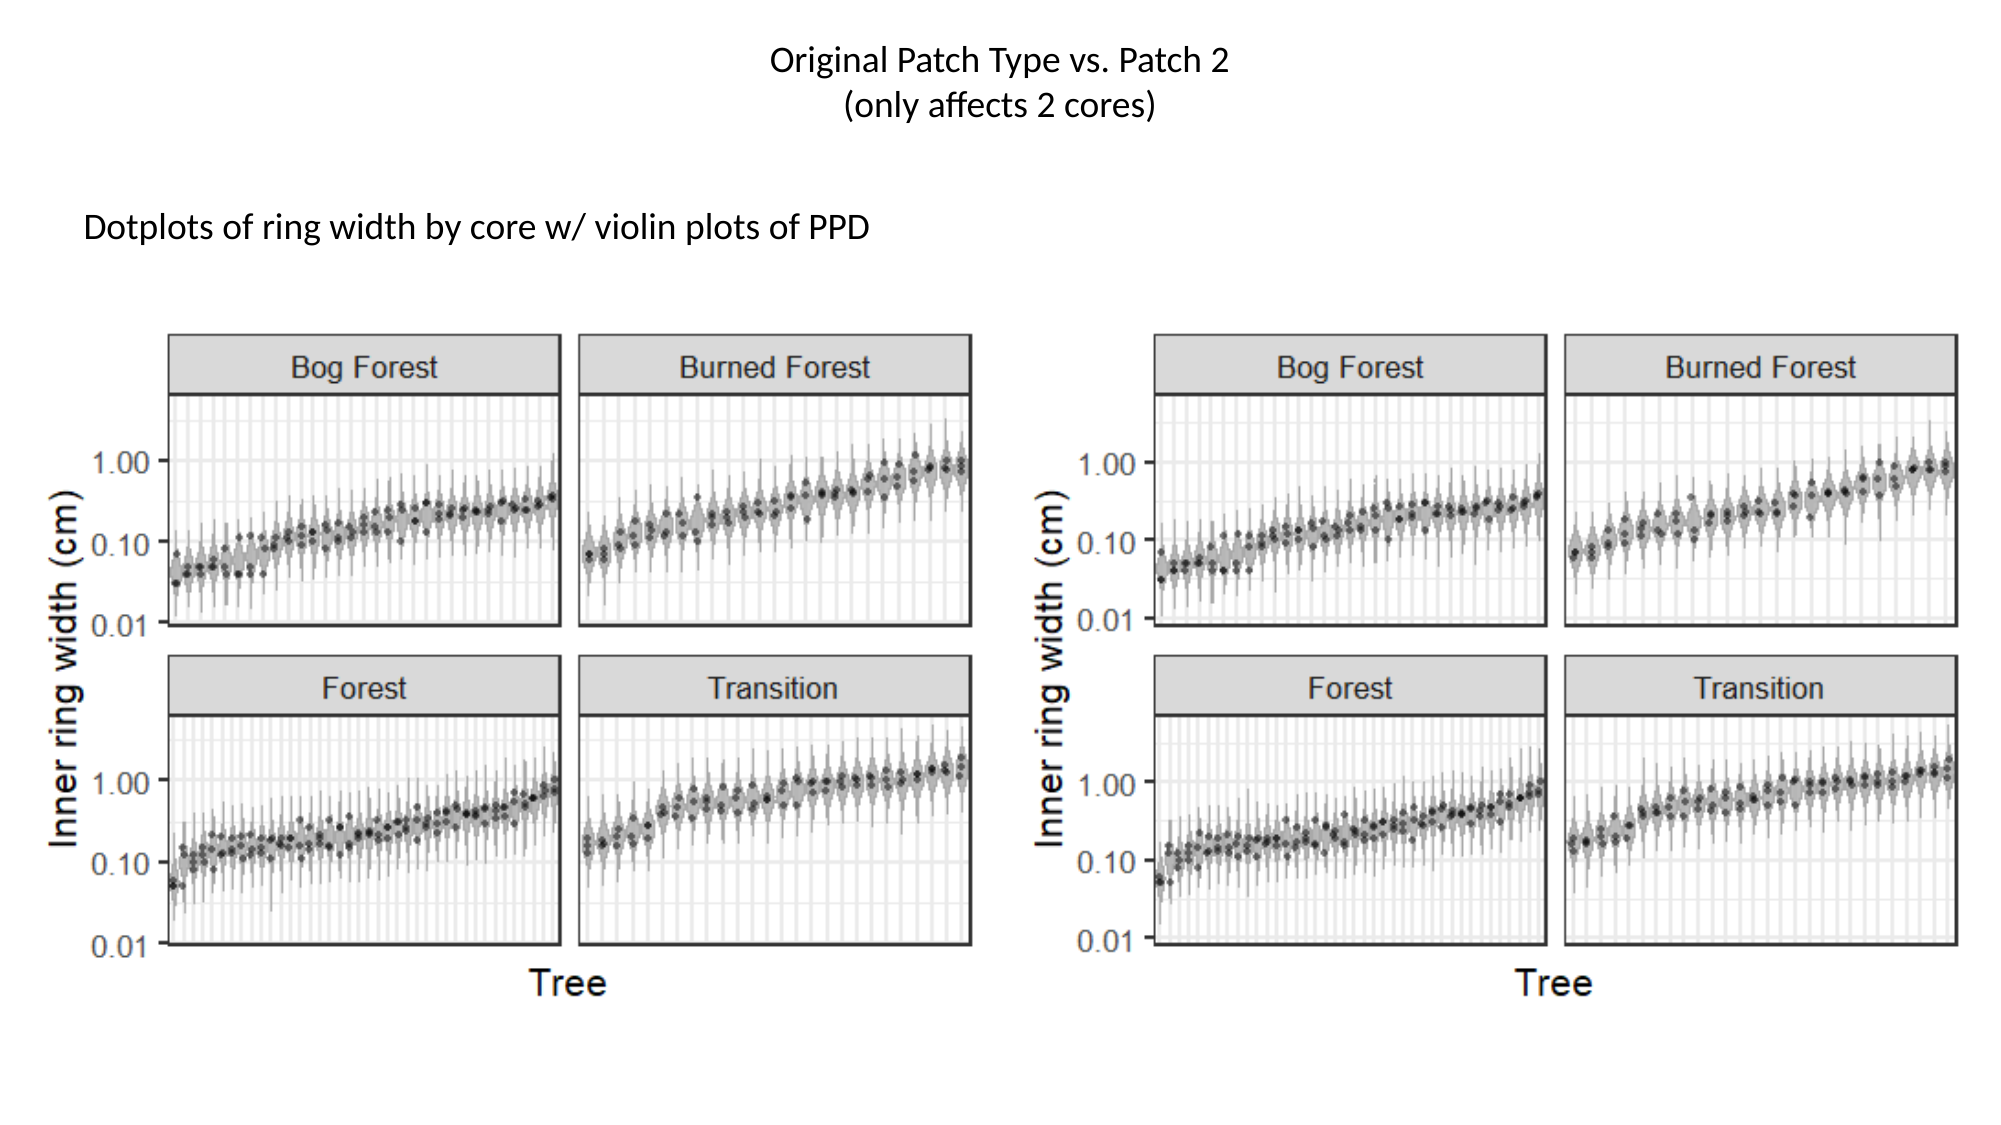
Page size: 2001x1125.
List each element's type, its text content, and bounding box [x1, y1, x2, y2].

picture [27, 316, 991, 1022]
text_box Original Patch Type vs. Patch 2 (only affects 2 cores) [754, 27, 1245, 132]
picture [1013, 316, 1977, 1022]
text_box Dotplots of ring width by core w/ violin plots of PPD [68, 194, 886, 255]
